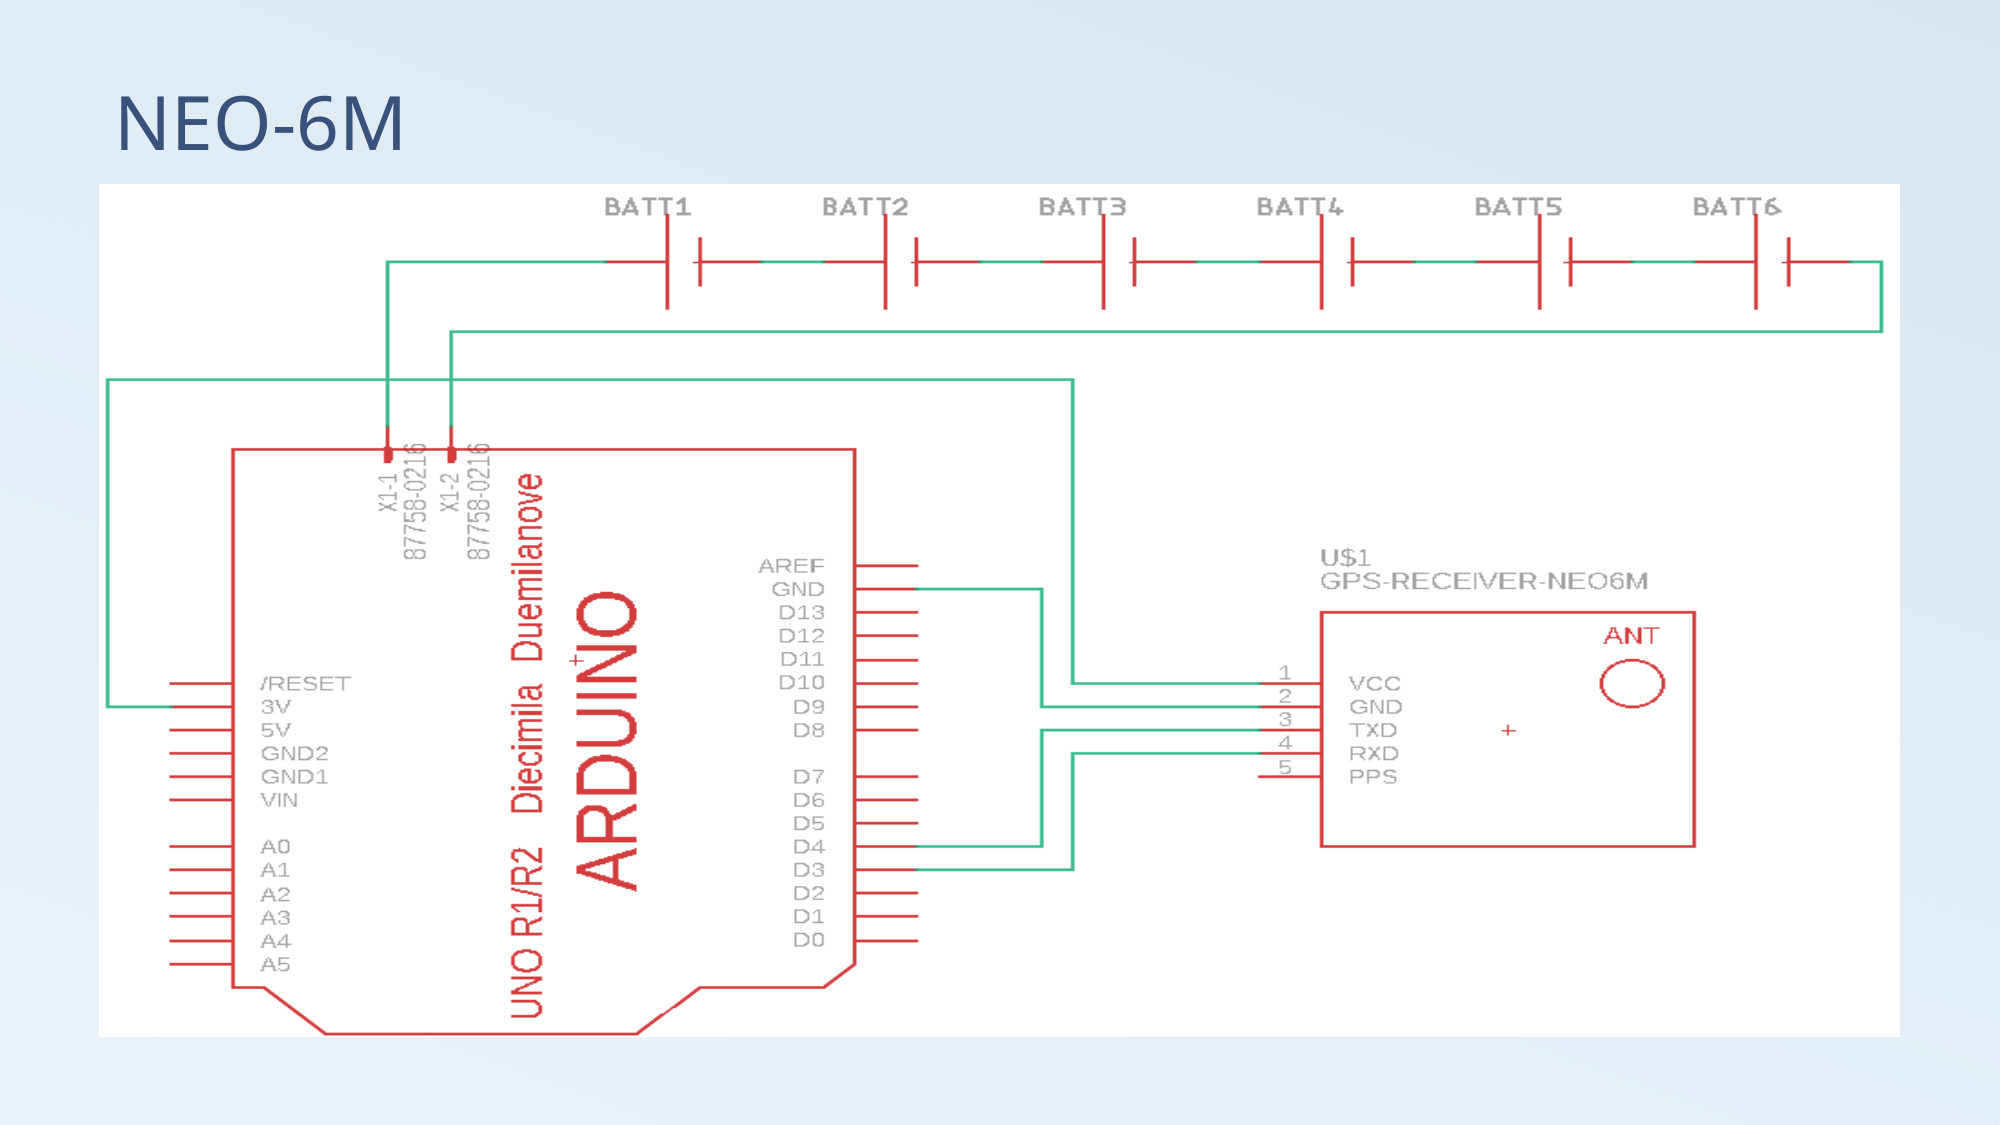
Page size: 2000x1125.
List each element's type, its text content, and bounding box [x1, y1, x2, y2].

picture [99, 184, 1900, 1037]
title NEO-6M [99, 52, 1900, 173]
